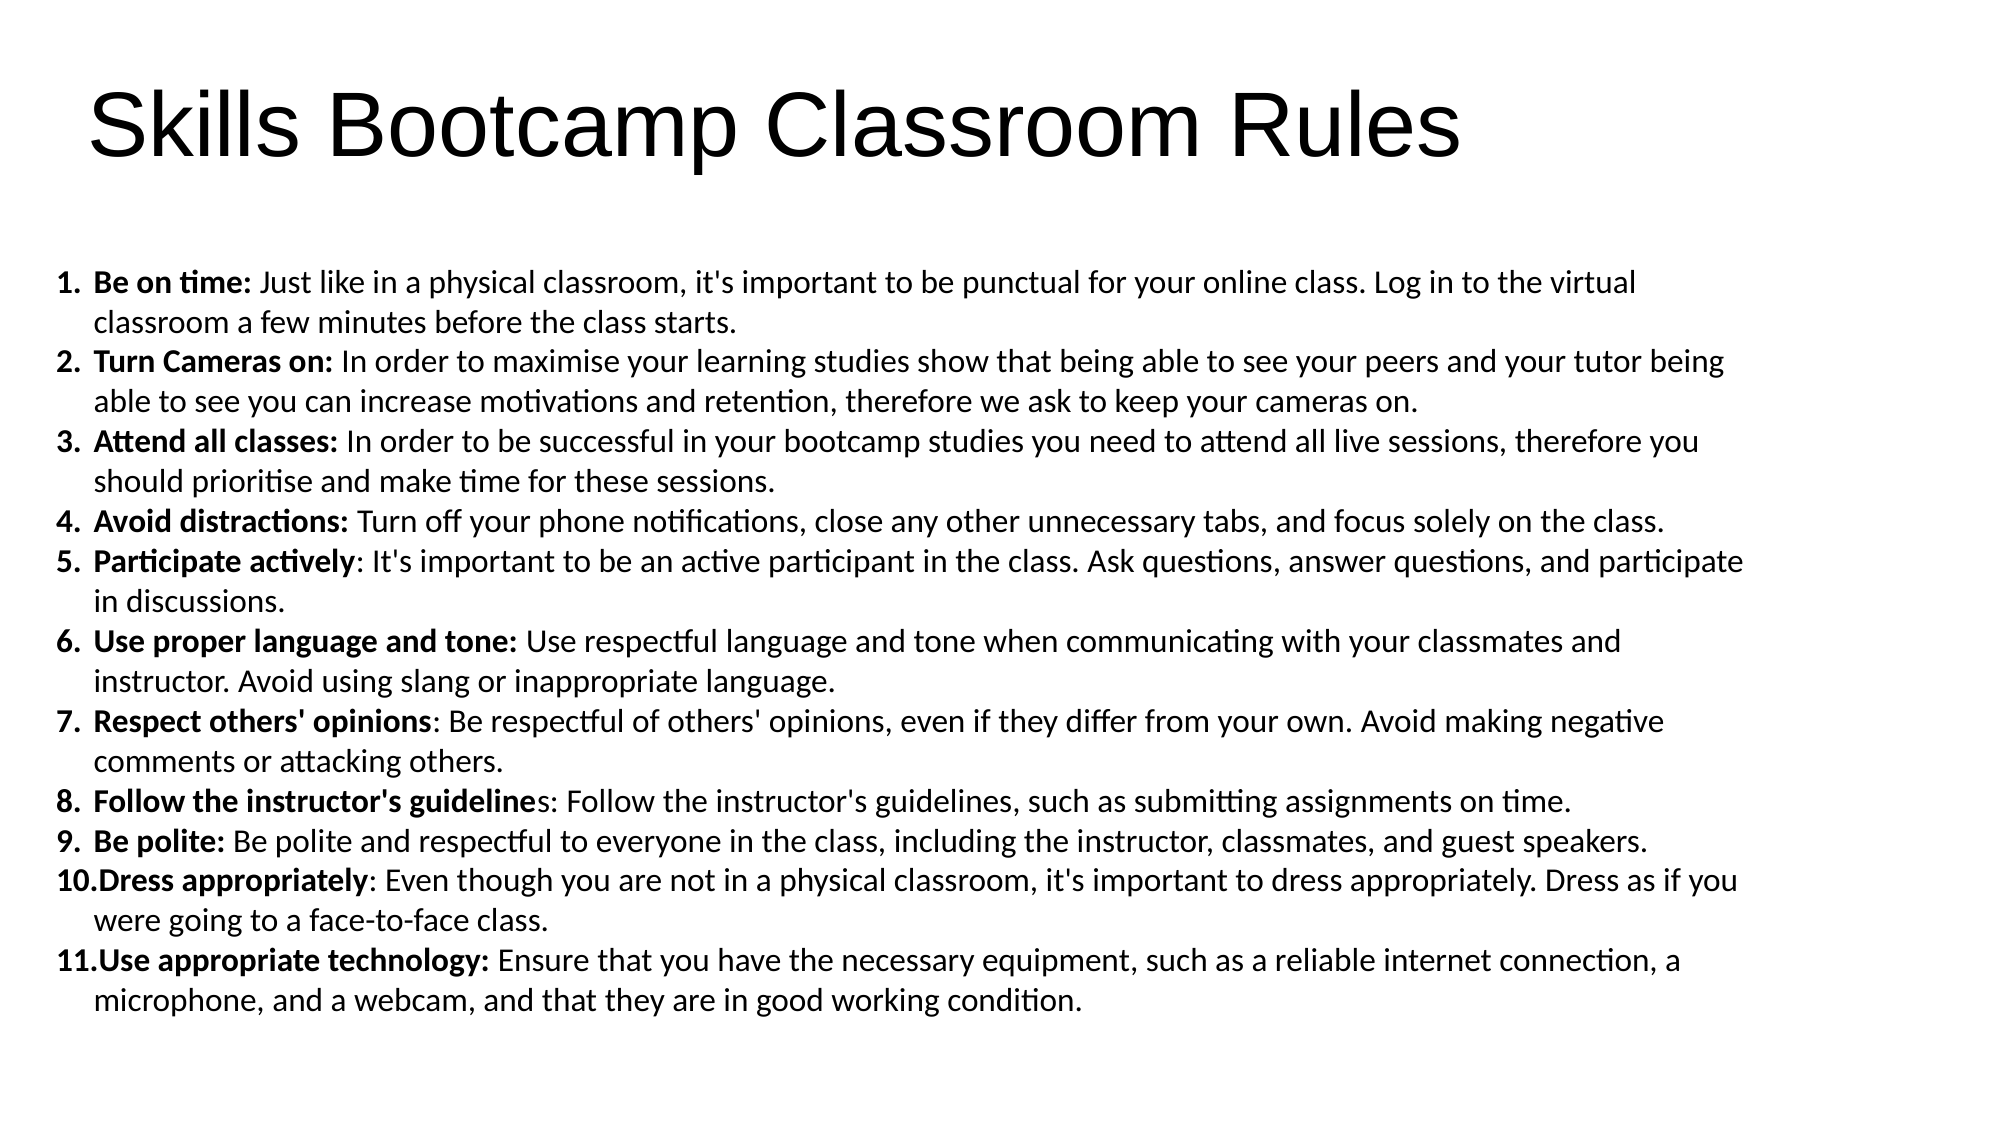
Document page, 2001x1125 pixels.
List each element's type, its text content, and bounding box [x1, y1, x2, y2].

text_box Be on time: Just like in a physical classroom, it's important to be punctual for your online class. Log in to the virtual classroom a few minutes before the class starts. Turn Cameras on: In order to maximise your learning studies show that being able to see your peers and your tutor being able to see you can increase motivations and retention, therefore we ask to keep your cameras on. Attend all classes: In order to be successful in your bootcamp studies you need to attend all live sessions, therefore you should prioritise and make time for these sessions. Avoid distractions: Turn off your phone notifications, close any other unnecessary tabs, and focus solely on the class. Participate actively: It's important to be an active participant in the class. Ask questions, answer questions, and participate in discussions. Use proper language and tone: Use respectful language and tone when communicating with your classmates and instructor. Avoid using slang or inappropriate language. Respect others' opinions: Be respectful of others' opinions, even if they differ from your own. Avoid making negative comments or attacking others. Follow the instructor's guidelines: Follow the instructor's guidelines, such as submitting assignments on time. Be polite: Be polite and respectful to everyone in the class, including the instructor, classmates, and guest speakers. Dress appropriately: Even though you are not in a physical classroom, it's important to dress appropriately. Dress as if you were going to a face-to-face class. Use appropriate technology: Ensure that you have the necessary equipment, such as a reliable internet connection, a microphone, and a webcam, and that they are in good working condition. [40, 212, 1771, 1066]
title Skills Bootcamp Classroom Rules [72, 17, 1600, 212]
